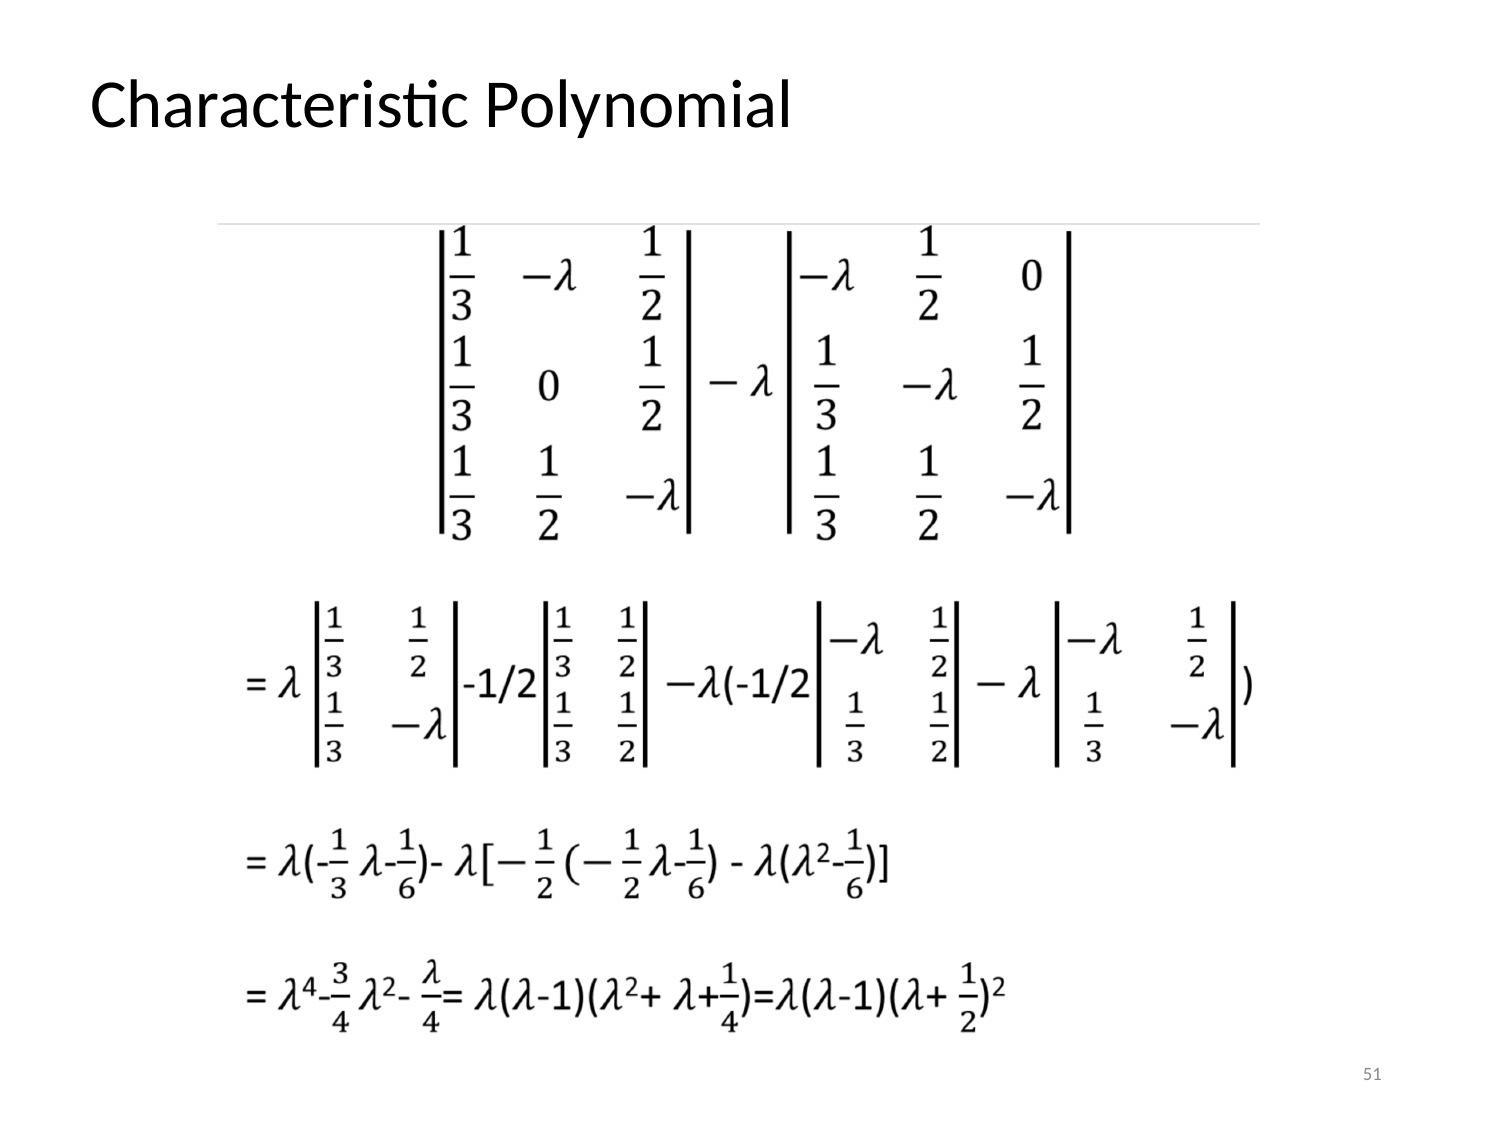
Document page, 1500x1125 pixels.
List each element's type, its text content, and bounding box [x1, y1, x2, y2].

title Characteristic Polynomial [75, 11, 1425, 200]
slide_number ‹#› [1059, 1042, 1397, 1103]
picture [217, 222, 1260, 1043]
